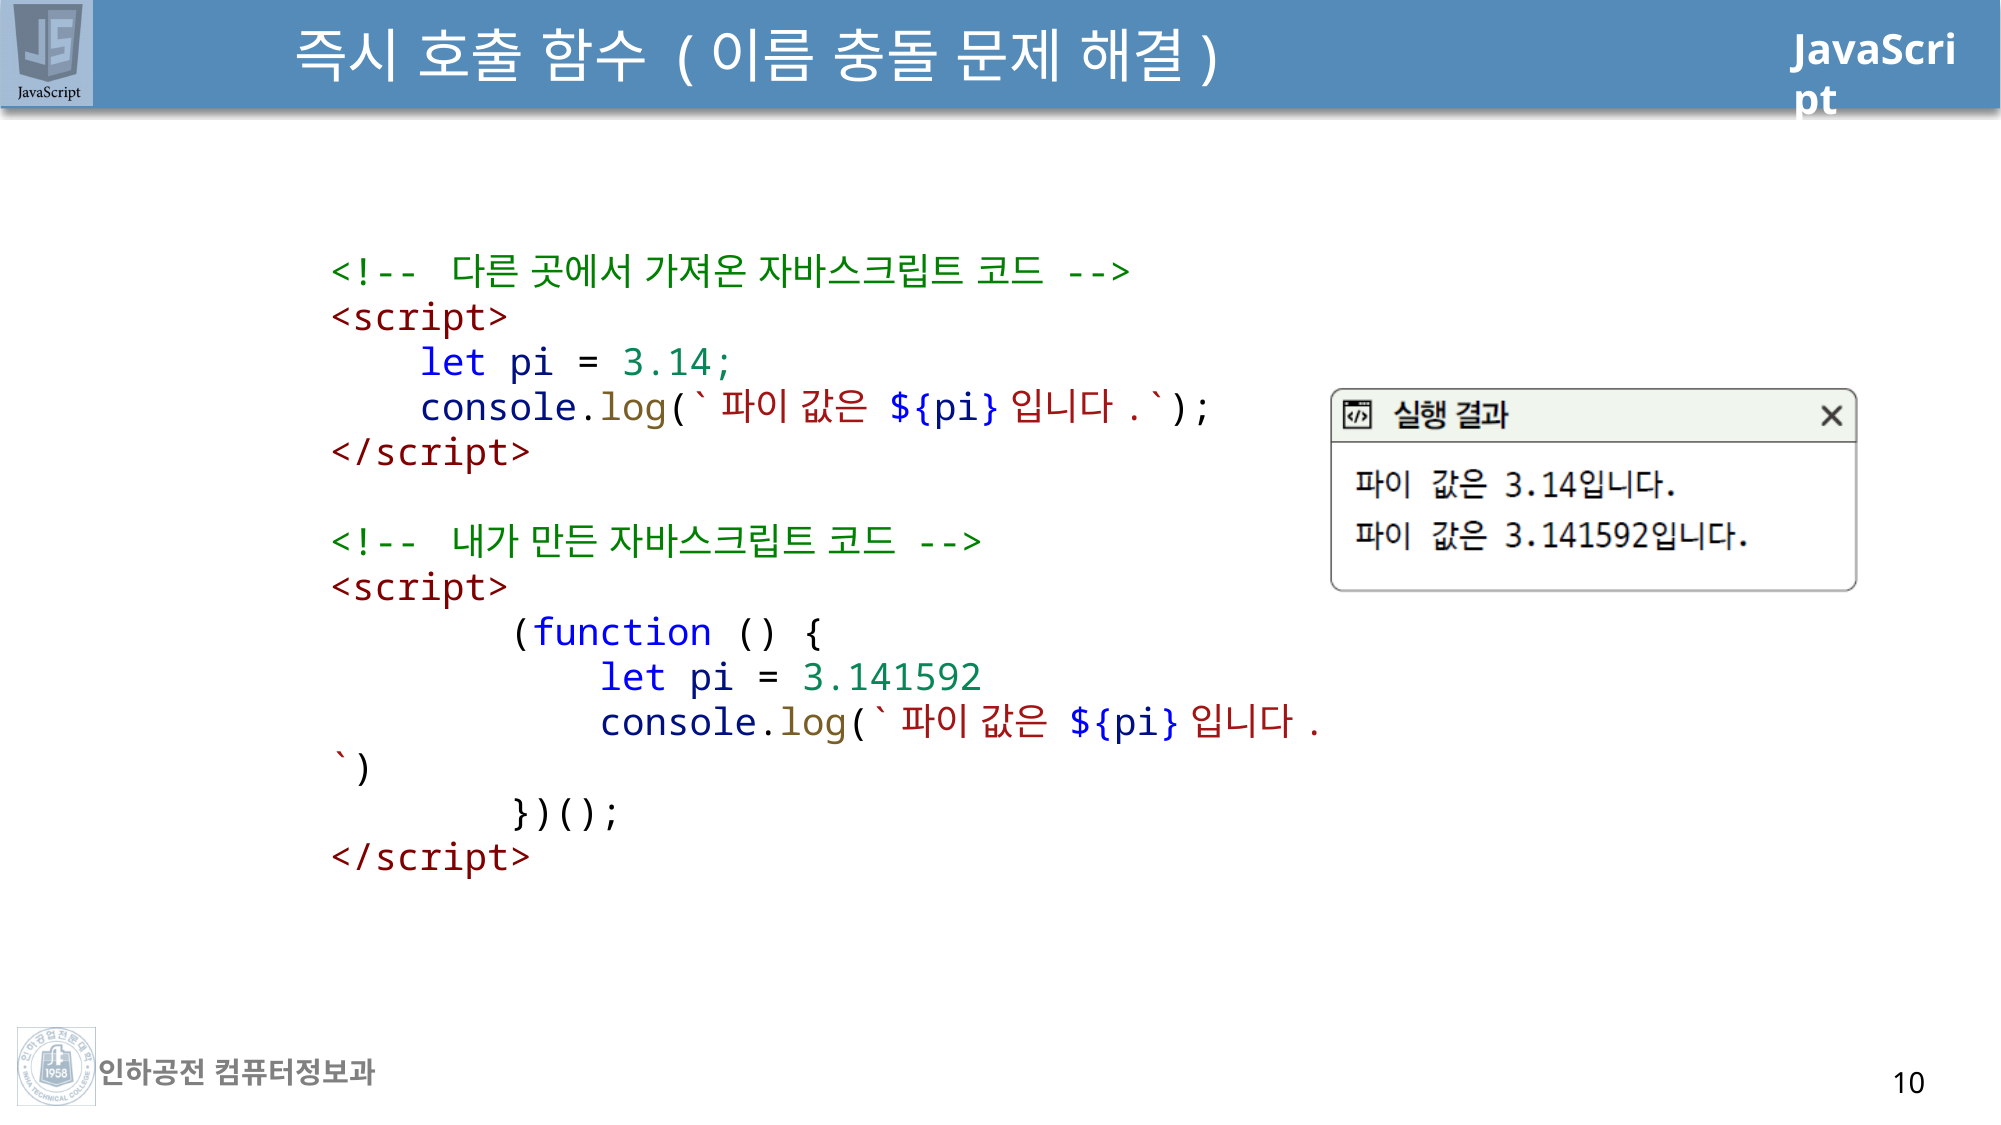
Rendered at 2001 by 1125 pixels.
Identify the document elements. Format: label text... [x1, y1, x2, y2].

text_box <!-- 다른 곳에서 가져온 자바스크립트 코드 --> <script> let pi = 3.14; console.log(`파이 값은 ${pi}입니다.`); </script> <!-- 내가 만든 자바스크립트 코드 --> <script> (function () { let pi = 3.141592 console.log(`파이 값은 ${pi}입니다.`) })(); </script> [314, 241, 1322, 886]
title 즉시 호출 함수 (이름 충돌 문제 해결) [279, 7, 1390, 102]
picture [1306, 373, 1869, 602]
